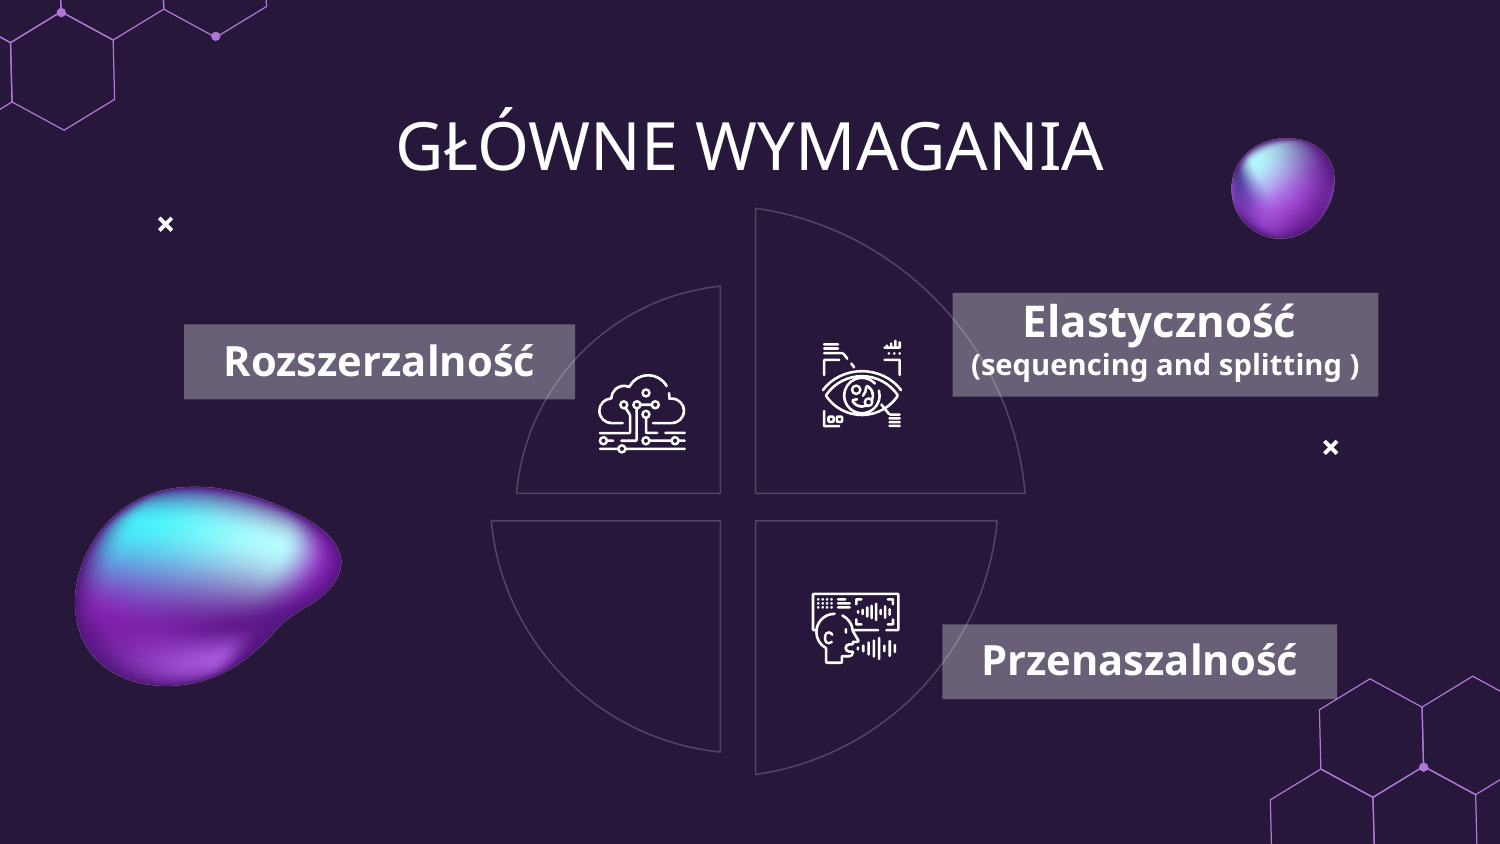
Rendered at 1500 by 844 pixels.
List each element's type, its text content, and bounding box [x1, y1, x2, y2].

subtitle Elastyczność (sequencing and splitting ) [1030, 292, 1379, 397]
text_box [597, 373, 687, 454]
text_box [159, 217, 173, 231]
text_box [1324, 440, 1338, 454]
title GŁÓWNE WYMAGANIA [118, 88, 1382, 183]
subtitle Rozszerzalność [184, 324, 485, 400]
subtitle Przenaszalność [1030, 624, 1338, 700]
picture [43, 441, 362, 743]
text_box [821, 339, 903, 428]
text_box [491, 207, 1026, 775]
picture [1218, 124, 1351, 252]
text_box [811, 592, 900, 665]
